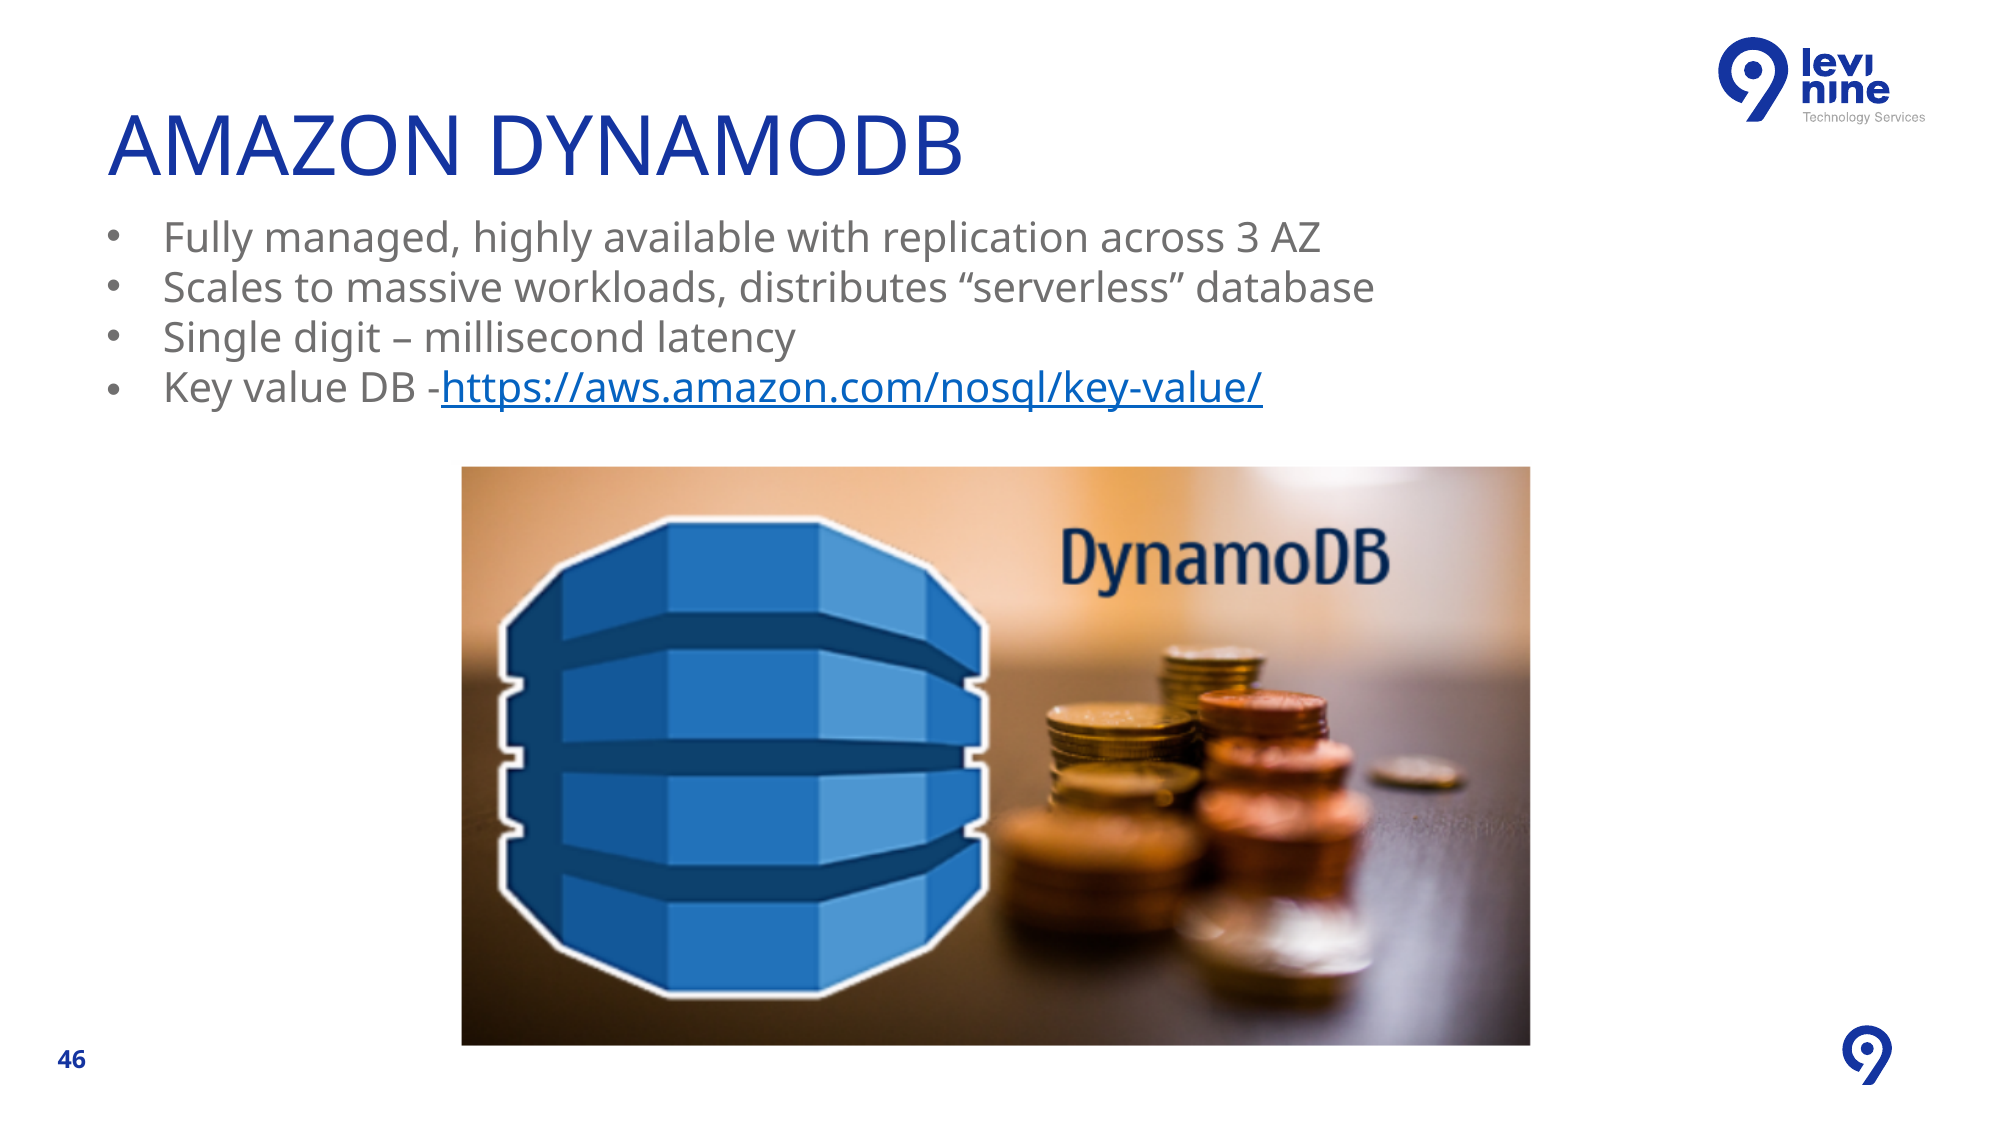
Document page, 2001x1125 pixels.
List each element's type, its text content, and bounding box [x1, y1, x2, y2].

slide_number 46 [57, 1045, 103, 1077]
text_box Fully managed, highly available with replication across 3 AZ Scales to massive workloads, distributes “serverless” database Single digit – millisecond latency Key value DB -https://aws.amazon.com/nosql/key-value/ [100, 204, 1883, 474]
title Amazon DyNAMODB [108, 84, 1497, 204]
picture [451, 460, 1532, 1054]
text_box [1718, 37, 1925, 125]
